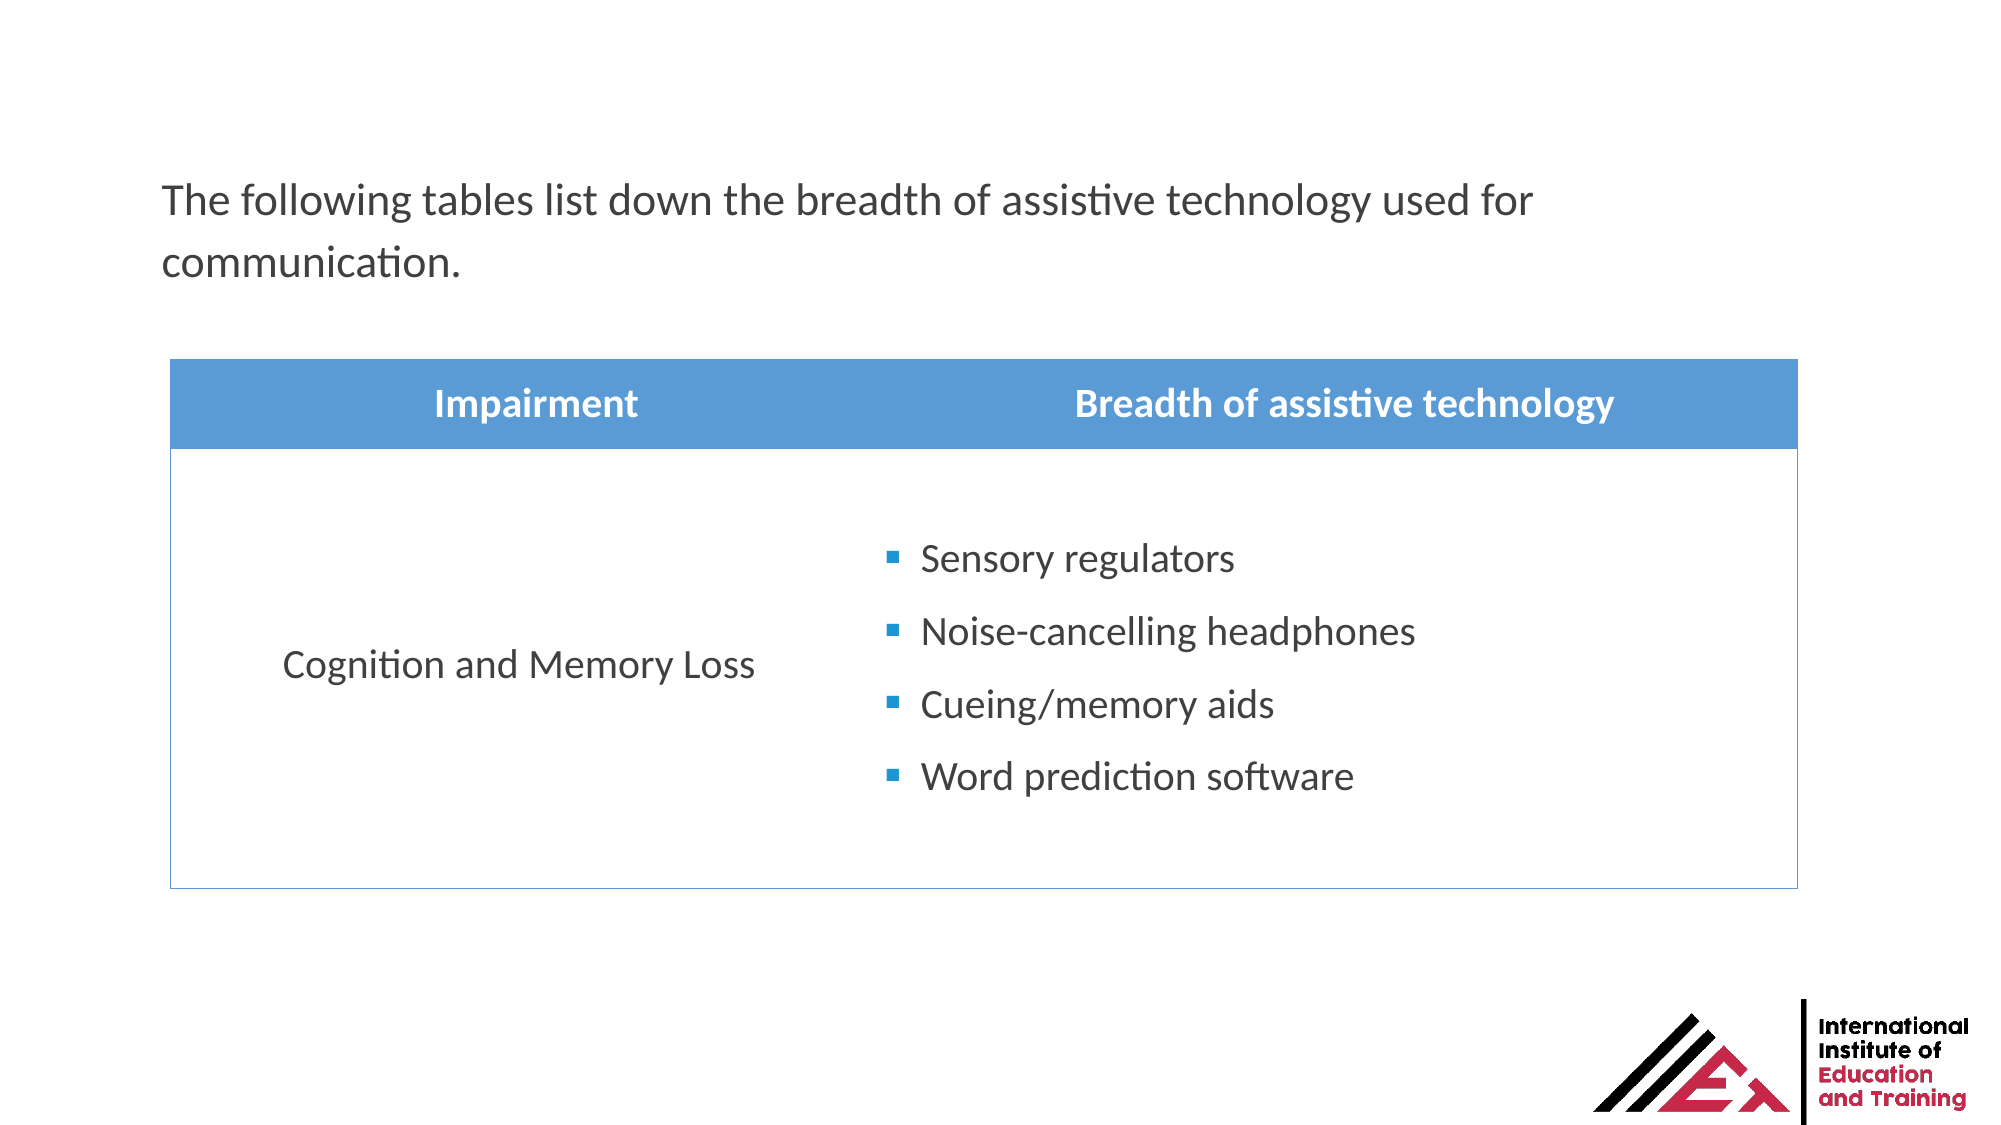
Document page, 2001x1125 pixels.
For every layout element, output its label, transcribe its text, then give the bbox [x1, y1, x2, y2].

picture [1593, 999, 1968, 1125]
table_header Breadth of assistive technology [868, 360, 1797, 448]
table_cell Cognition and Memory Loss [171, 449, 868, 888]
list The following tables list down the breadth of assistive technology used for communication. [146, 154, 1802, 868]
table_header Impairment [171, 360, 868, 448]
table_cell Sensory regulators Noise-cancelling headphones Cueing/memory aids Word prediction software [868, 449, 1797, 888]
